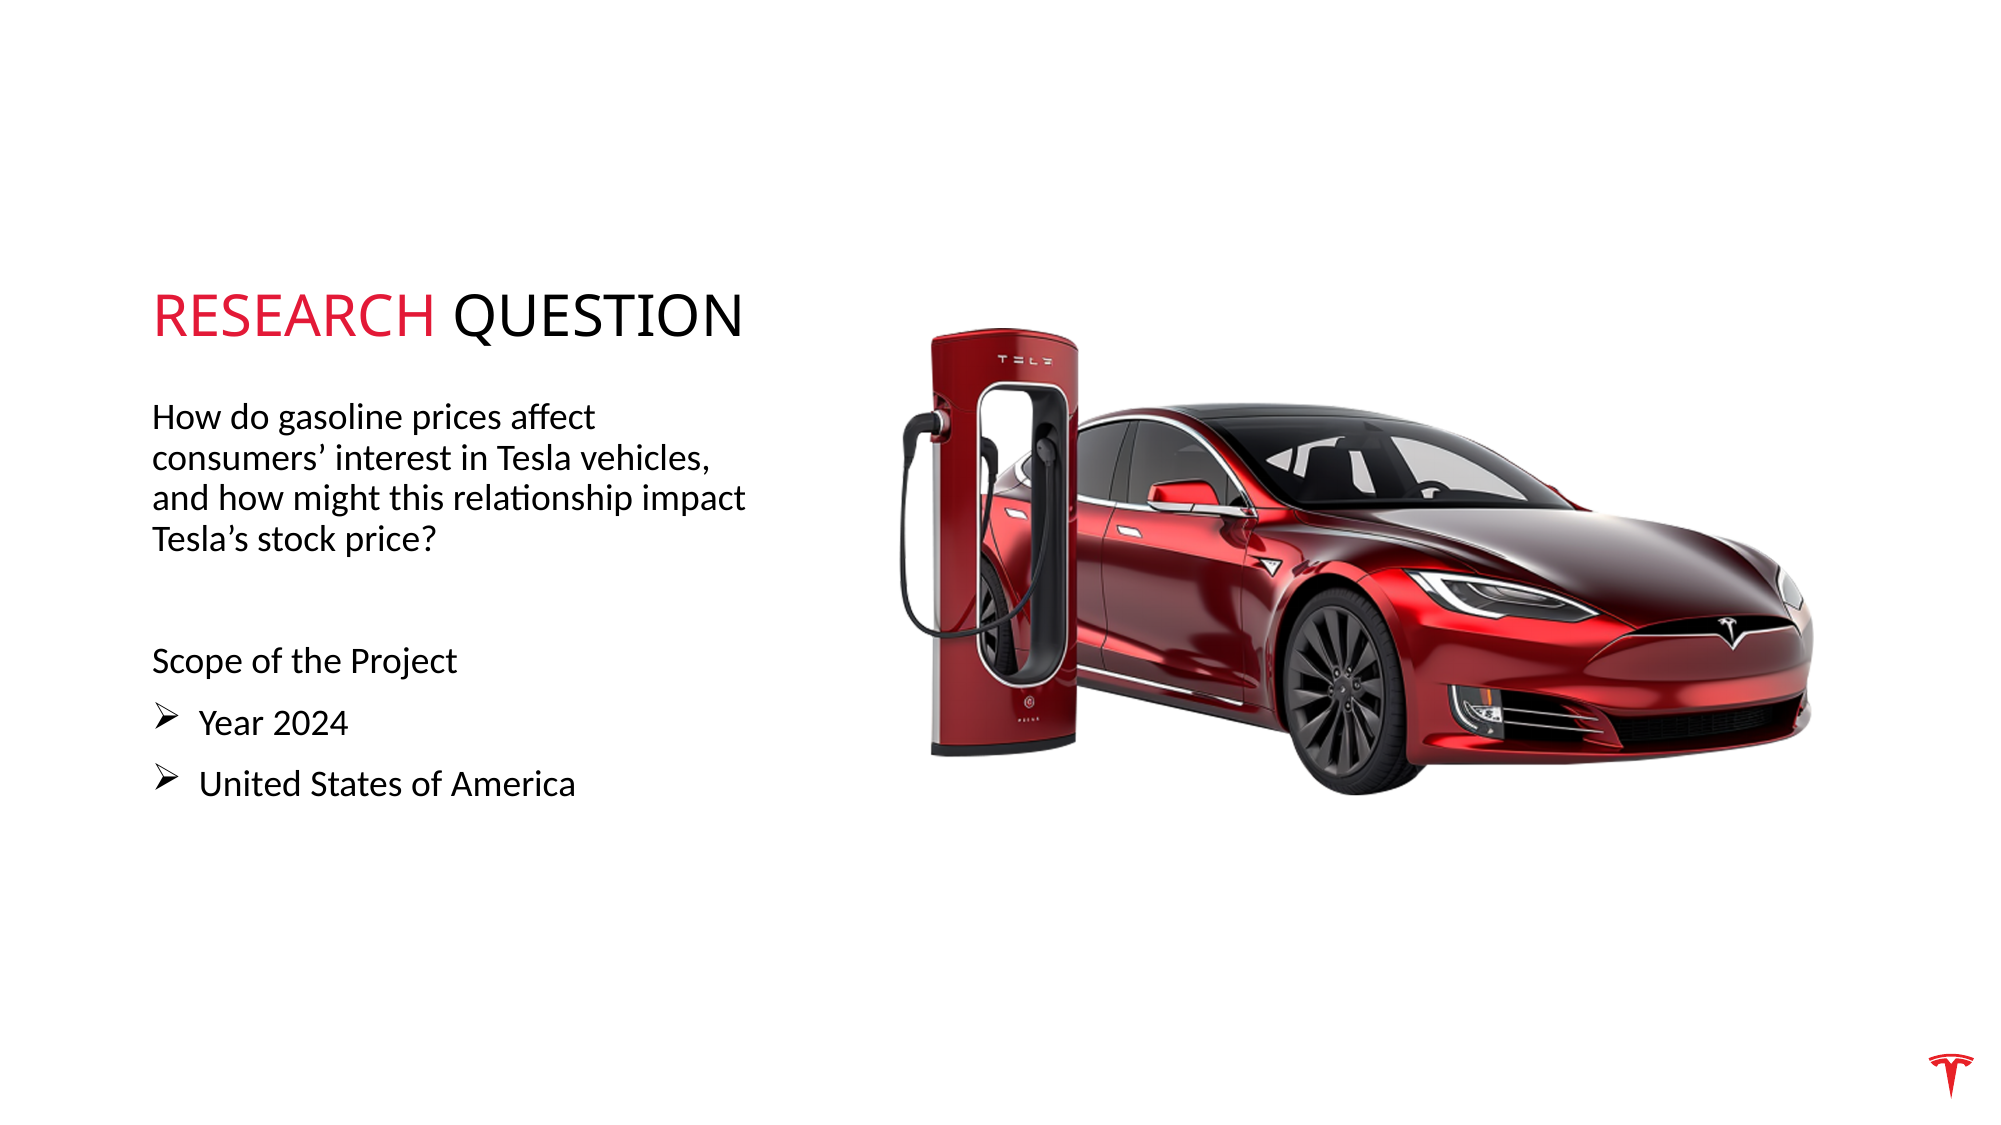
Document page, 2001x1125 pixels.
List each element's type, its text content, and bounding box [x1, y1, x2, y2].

text_box How do gasoline prices affect consumers’ interest in Tesla vehicles, and how might this relationship impact Tesla’s stock price? Scope of the Project Year 2024 United States of America [137, 390, 783, 807]
picture [850, 199, 1863, 924]
text_box RESEARCH QUESTION [137, 257, 763, 359]
